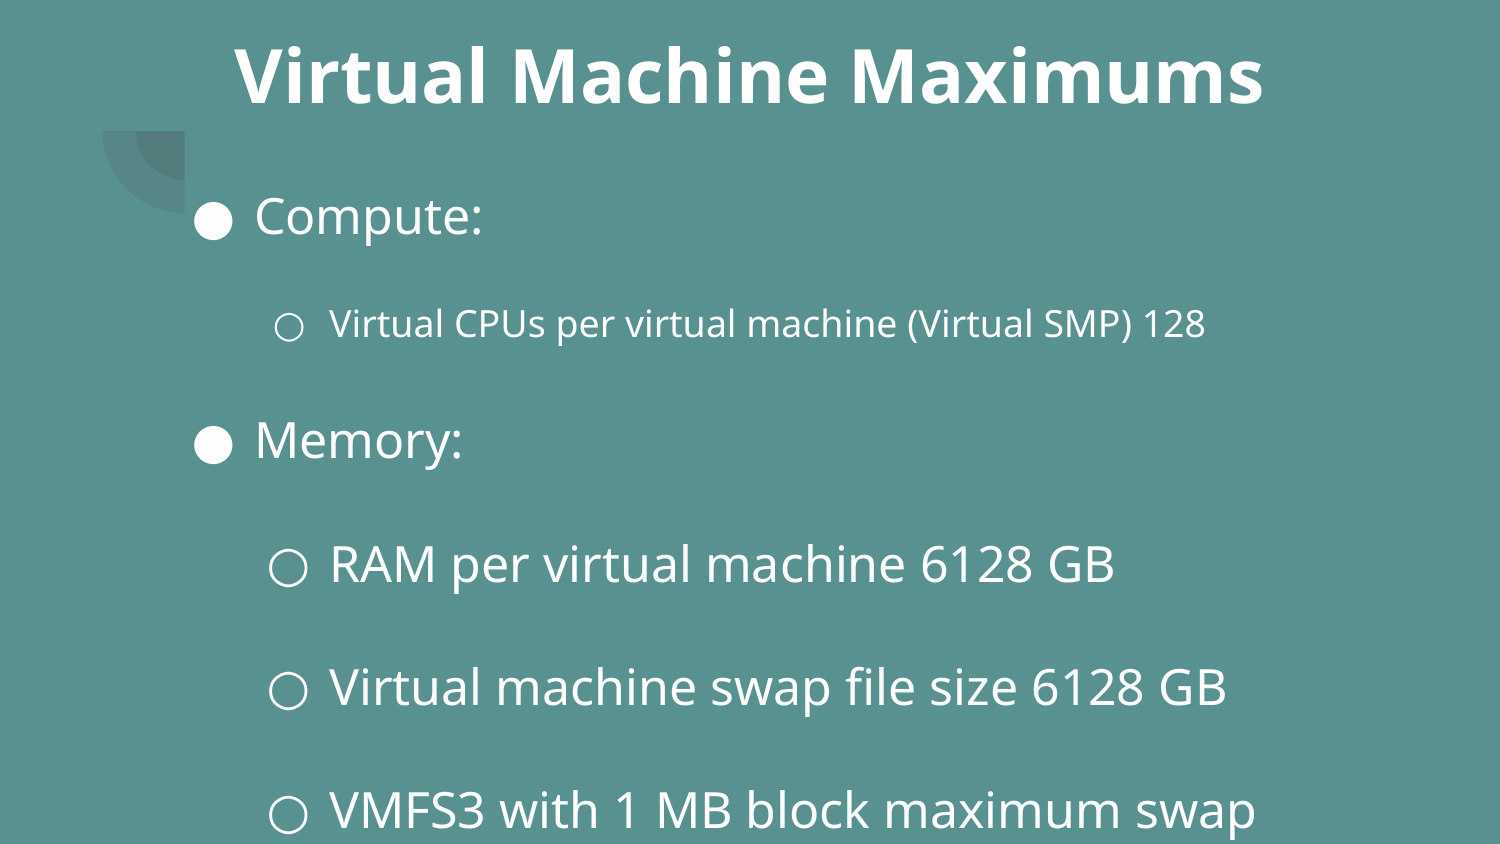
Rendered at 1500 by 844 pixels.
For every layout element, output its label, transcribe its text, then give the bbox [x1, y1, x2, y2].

list Compute: Virtual CPUs per virtual machine (Virtual SMP) 128 Memory: RAM per virtual machine 6128 GB Virtual machine swap file size 6128 GB VMFS3 with 1 MB block maximum swap size is 255 GB. Recommended solution is VMFS5, not VMFS3 with bigger block size. [164, 139, 1318, 782]
title Virtual Machine Maximums [60, 13, 1440, 128]
